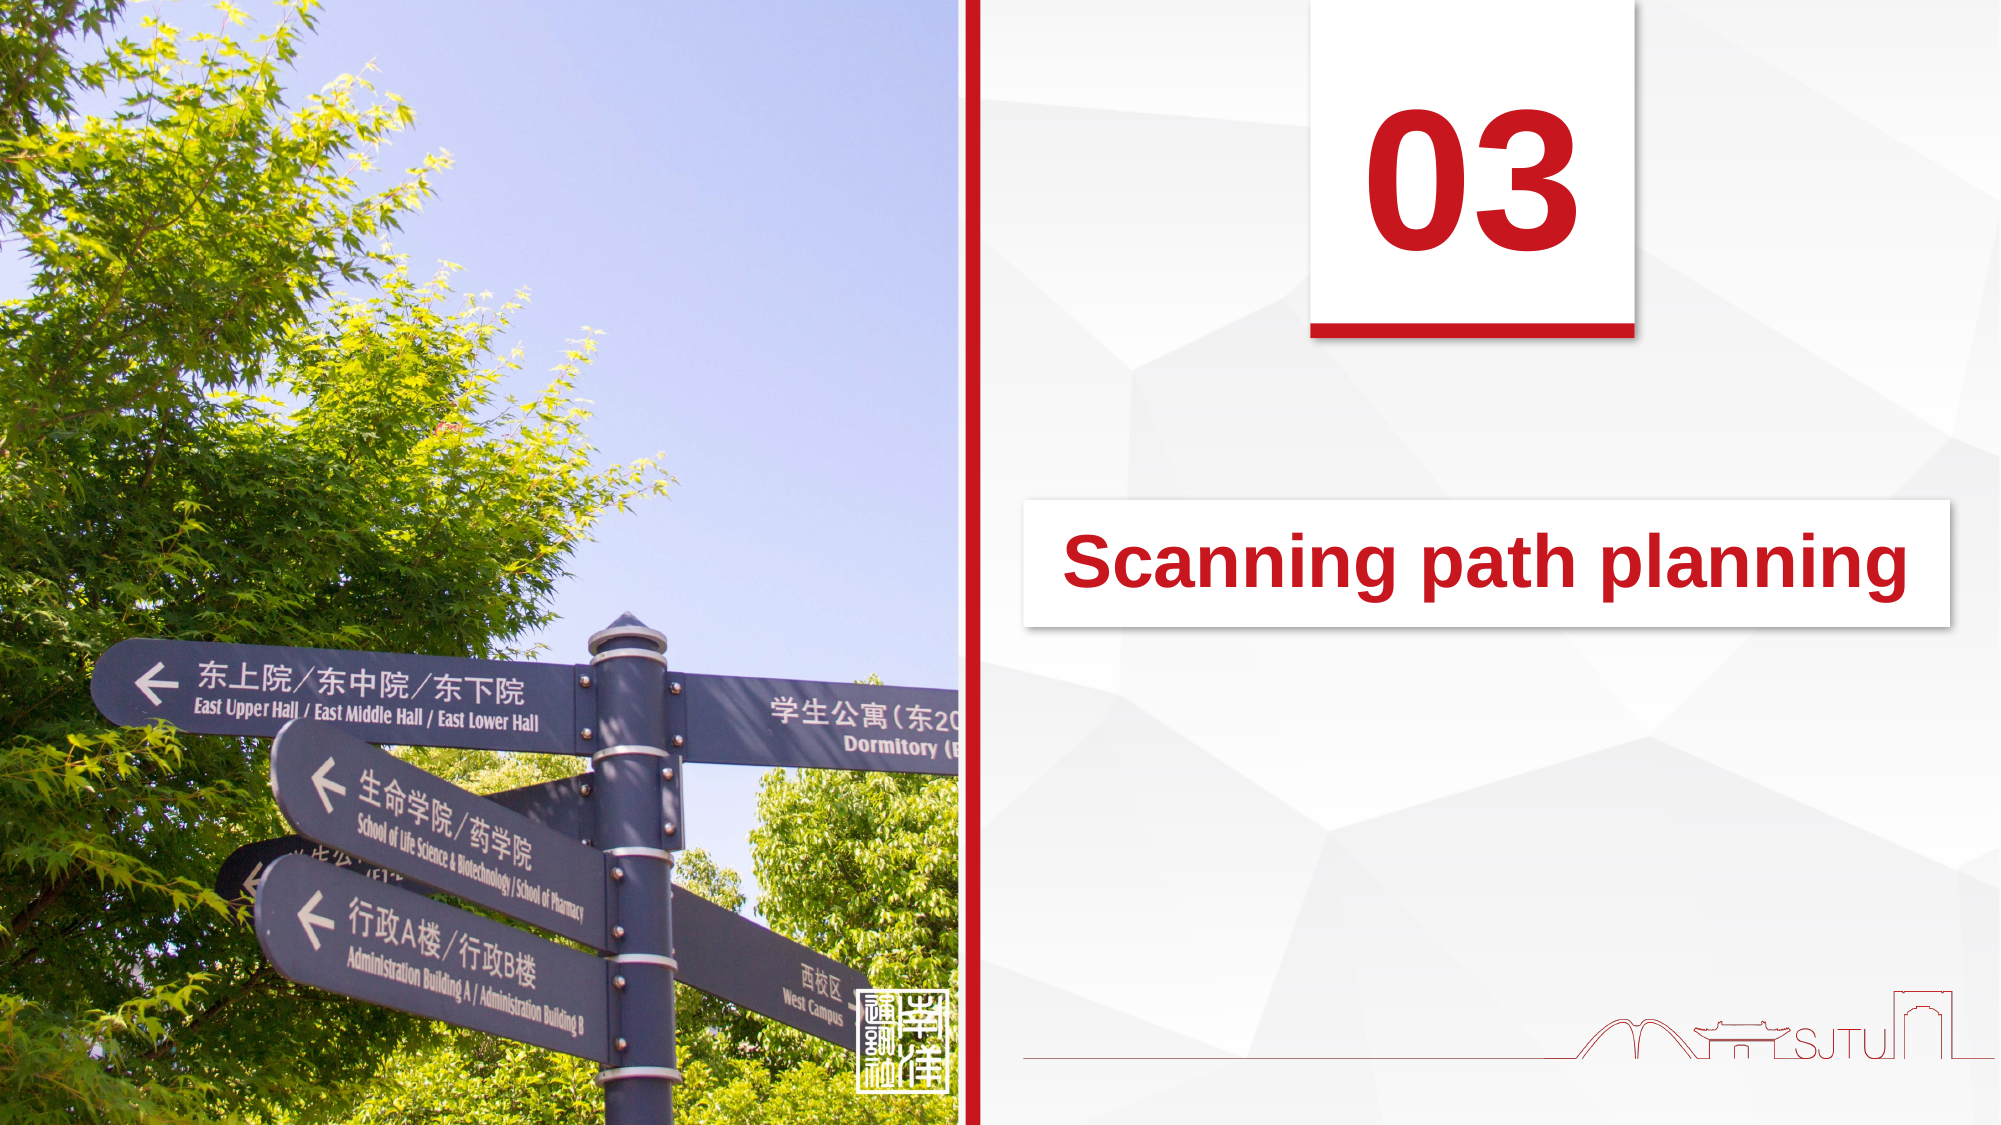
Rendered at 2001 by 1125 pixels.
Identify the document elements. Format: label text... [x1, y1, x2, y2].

picture [0, 0, 965, 1125]
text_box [1310, 0, 1635, 339]
title Scanning path planning [1023, 499, 1950, 627]
picture [981, 0, 2000, 1125]
